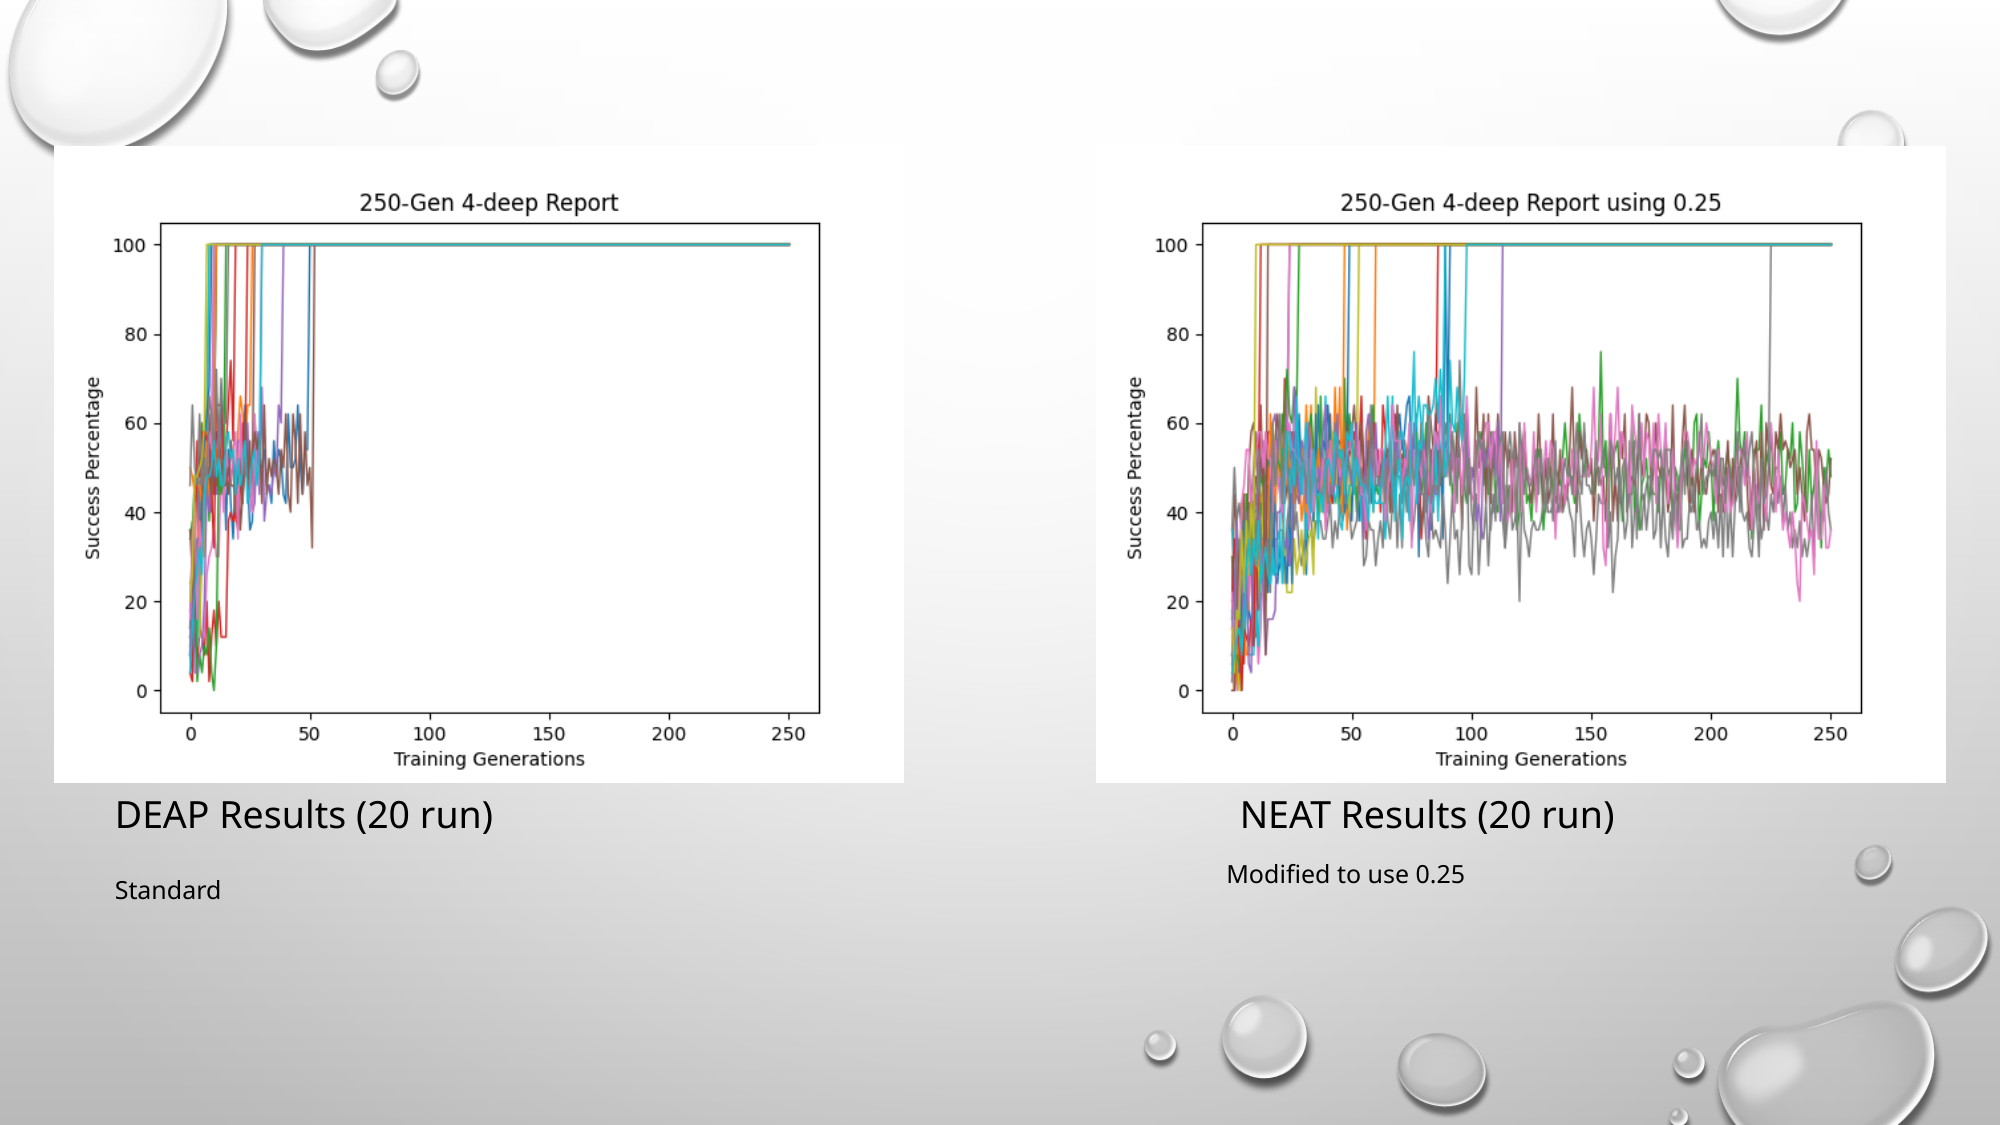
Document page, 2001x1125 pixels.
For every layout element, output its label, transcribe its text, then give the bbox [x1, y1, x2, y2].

text_box Modified to use 0.25 [1211, 851, 1481, 897]
text_box Standard [100, 866, 772, 912]
text_box DEAP Results (20 run) [100, 793, 737, 844]
text_box NEAT Results (20 run) [1224, 793, 1862, 844]
picture [0, 0, 2000, 1125]
